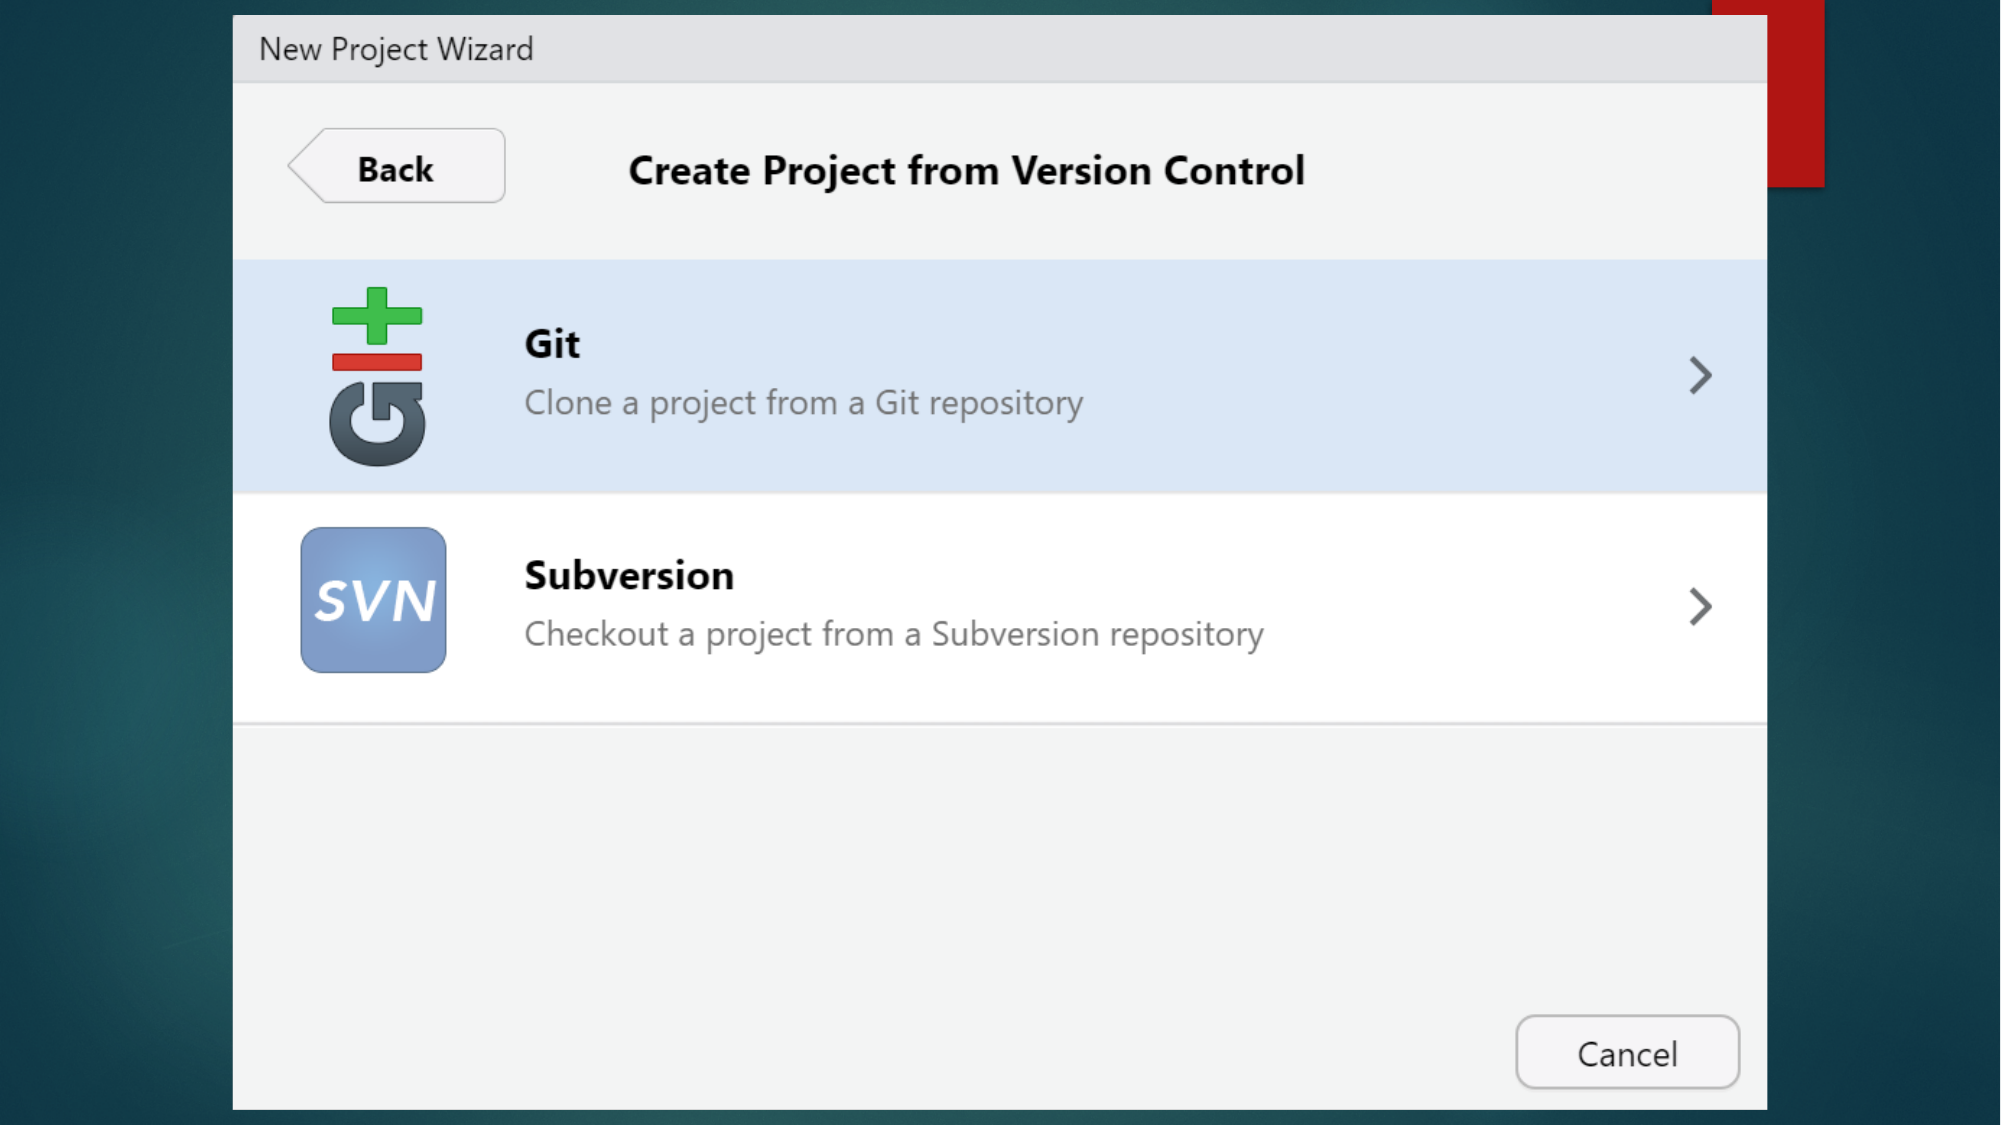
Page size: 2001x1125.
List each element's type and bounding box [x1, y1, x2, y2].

picture [0, 0, 1768, 1125]
